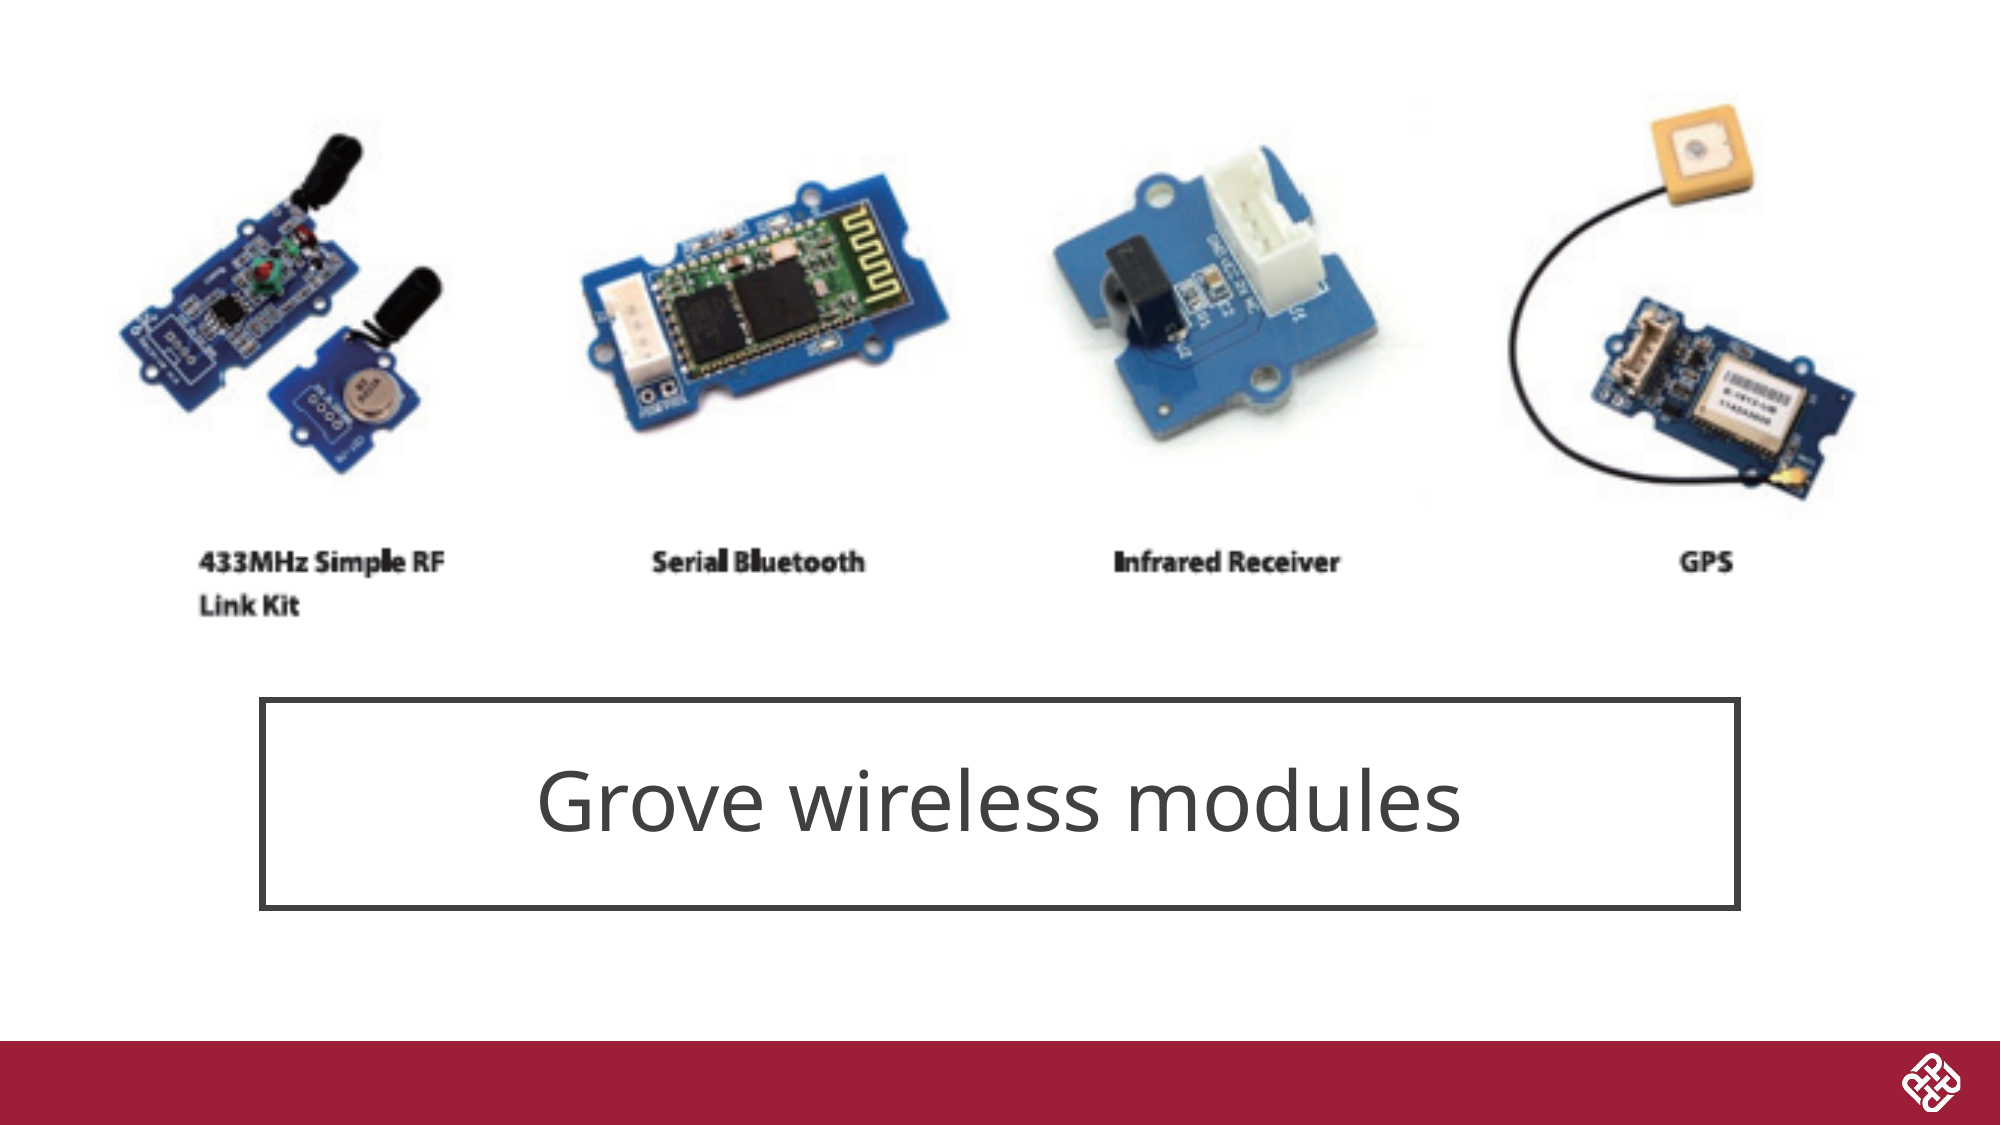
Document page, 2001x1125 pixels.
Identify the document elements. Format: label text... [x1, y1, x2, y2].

title Grove wireless modules [262, 700, 1738, 908]
picture [0, 1041, 2000, 1125]
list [105, 93, 1899, 641]
